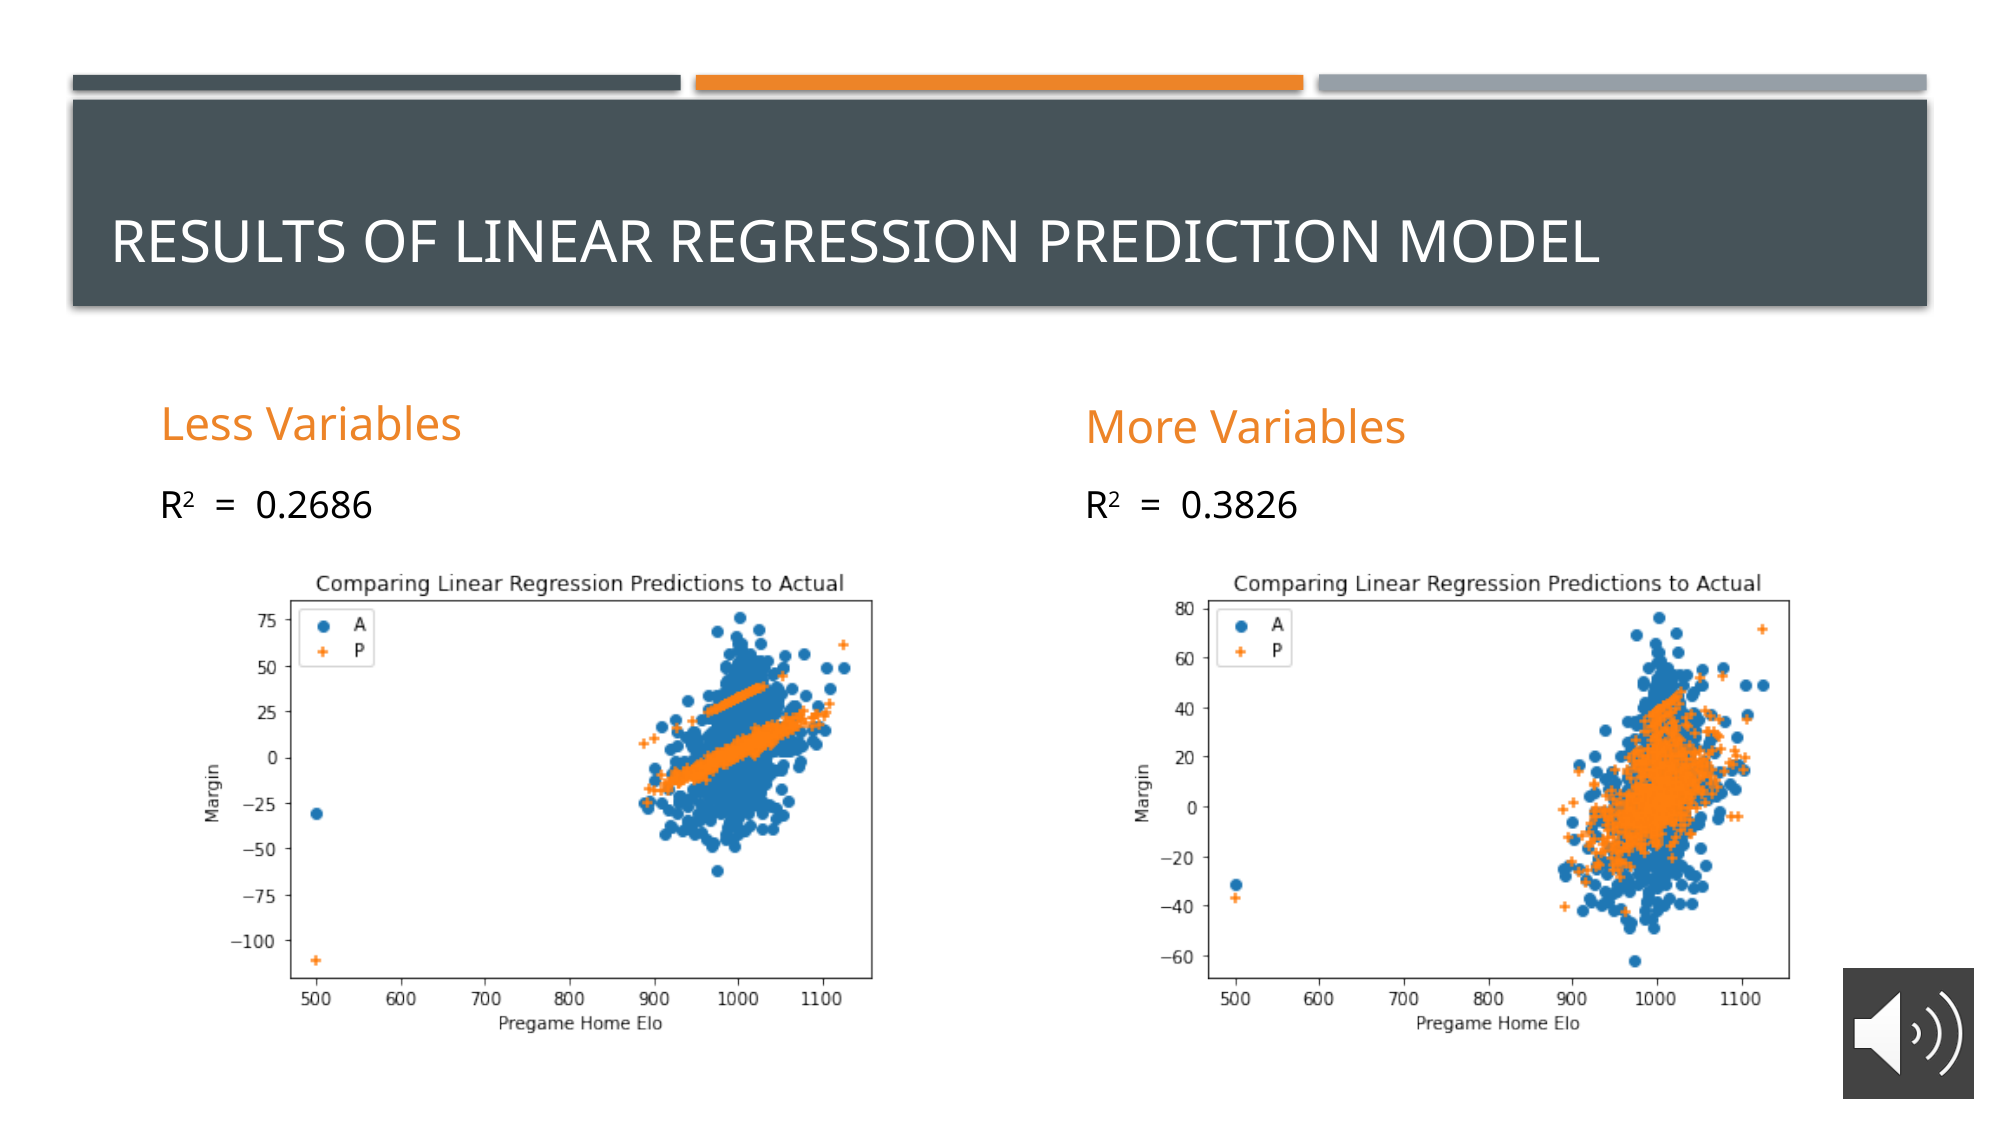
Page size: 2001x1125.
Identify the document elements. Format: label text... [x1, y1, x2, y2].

list Less Variables [145, 369, 980, 458]
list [193, 561, 882, 1045]
text_box R2 = 0.3826 [1070, 474, 1907, 534]
list More Variables [1070, 369, 1905, 460]
title Results of Linear Regression Prediction Model [95, 119, 1905, 282]
picture [1841, 966, 1976, 1101]
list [1123, 561, 1802, 1045]
text_box R2 = 0.2686 [144, 474, 981, 534]
